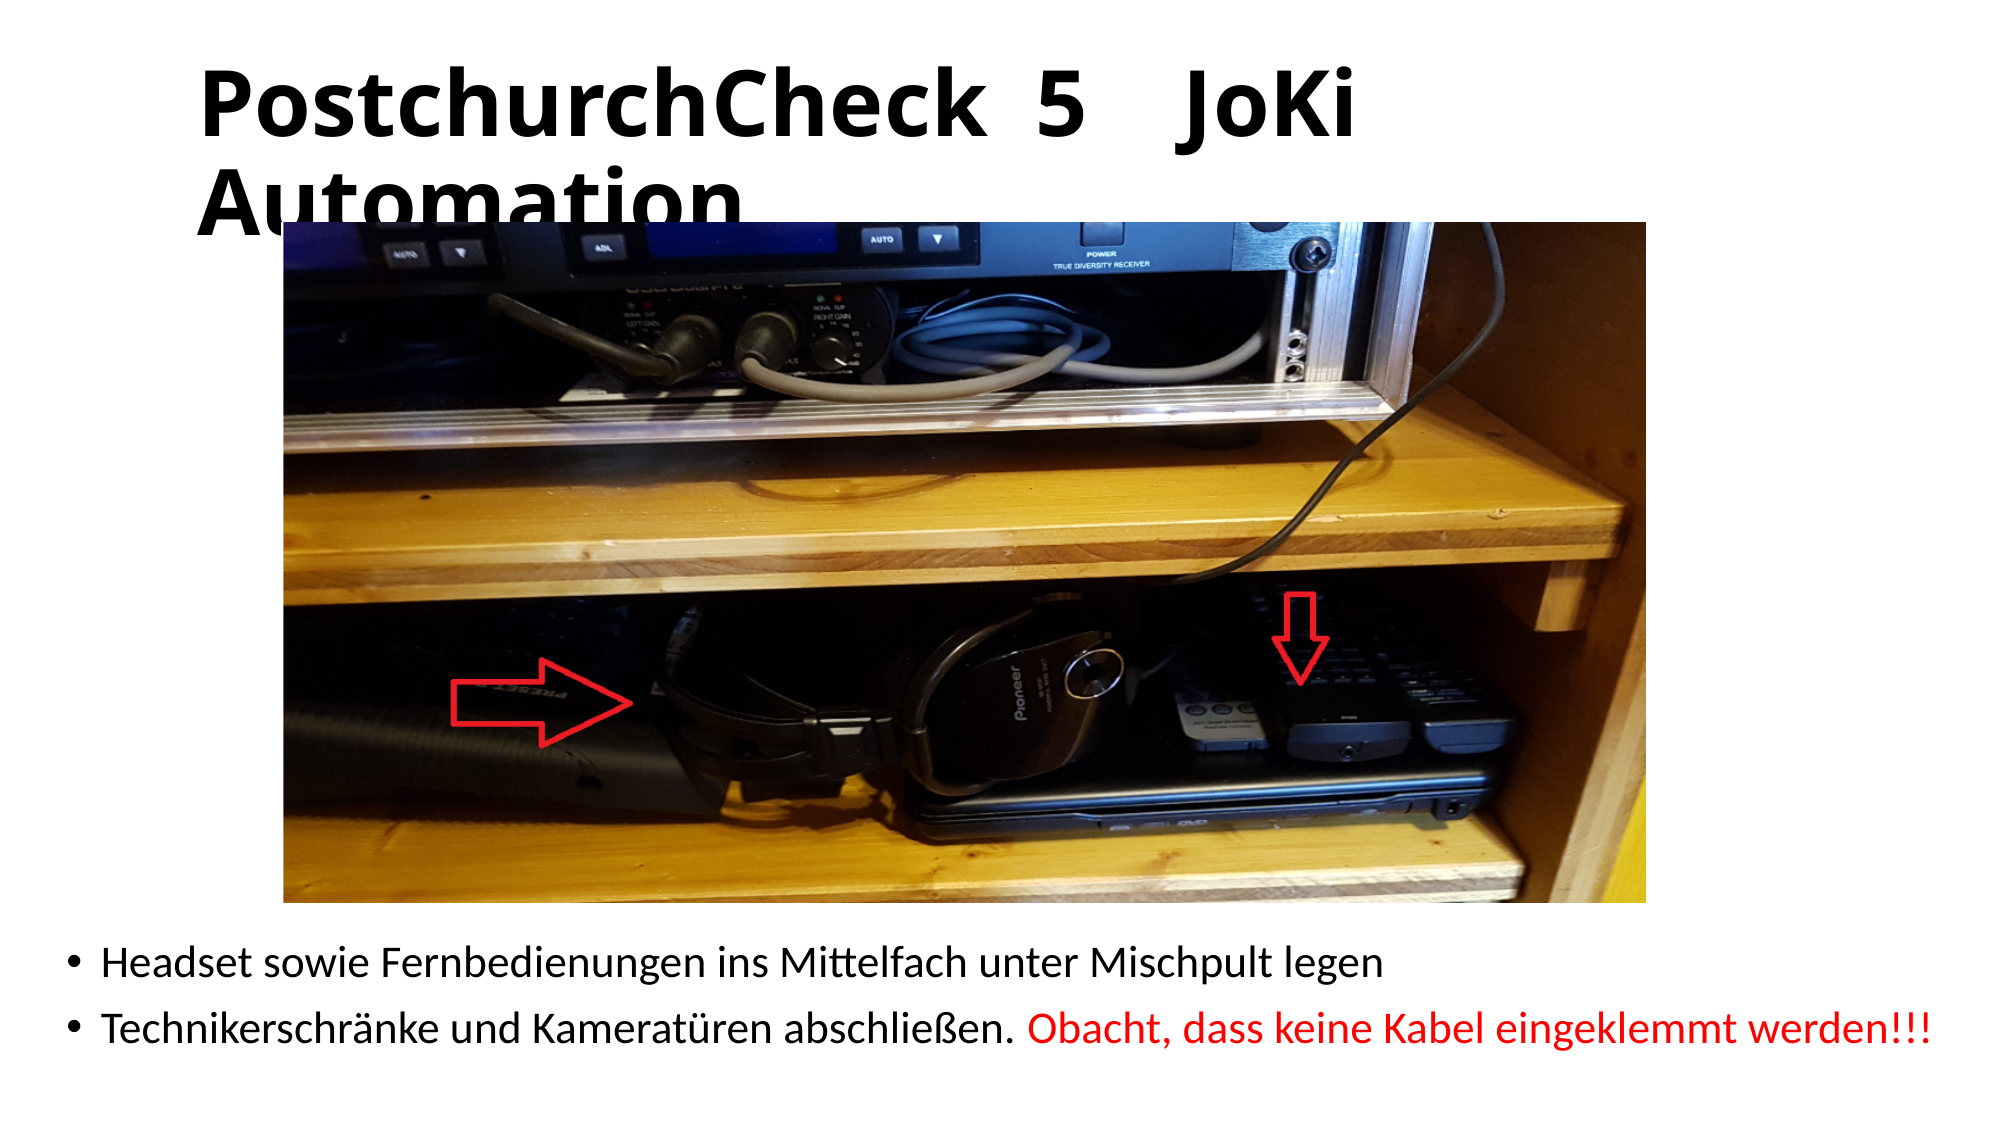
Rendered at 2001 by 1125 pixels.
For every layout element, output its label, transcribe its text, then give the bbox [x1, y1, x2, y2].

title PostchurchCheck 5 JoKi Automation [182, 47, 1908, 265]
picture [281, 222, 1646, 903]
list Headset sowie Fernbedienungen ins Mittelfach unter Mischpult legen Technikerschränke und Kameratüren abschließen. Obacht, dass keine Kabel eingeklemmt werden!!! [51, 931, 1985, 1107]
